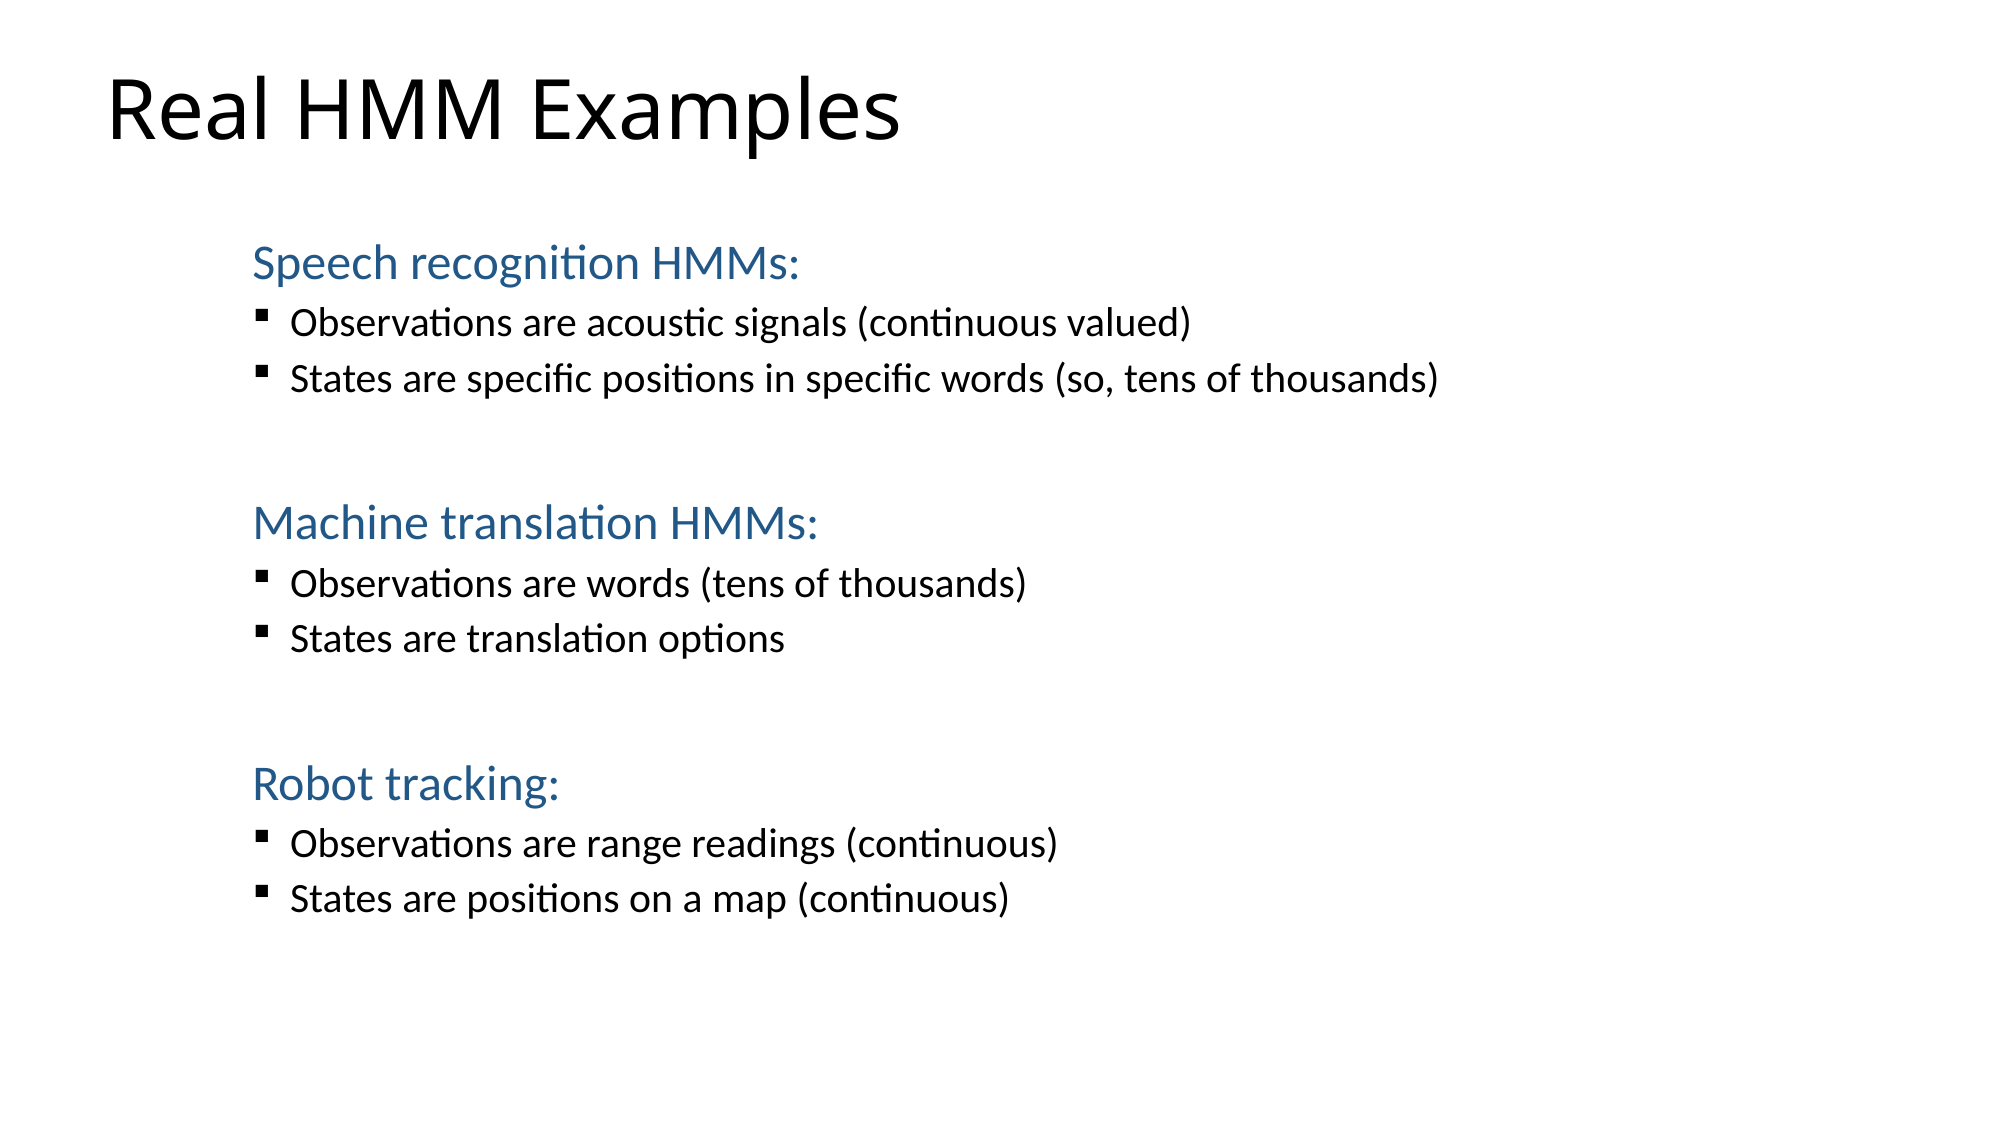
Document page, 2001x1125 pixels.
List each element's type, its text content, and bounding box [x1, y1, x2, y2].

title Real HMM Examples [90, 60, 1816, 164]
list Speech recognition HMMs: Observations are acoustic signals (continuous valued) States are specific positions in specific words (so, tens of thousands) Machine translation HMMs: Observations are words (tens of thousands) States are translation options Robot tracking: Observations are range readings (continuous) States are positions on a map (continuous) [237, 229, 1934, 1005]
